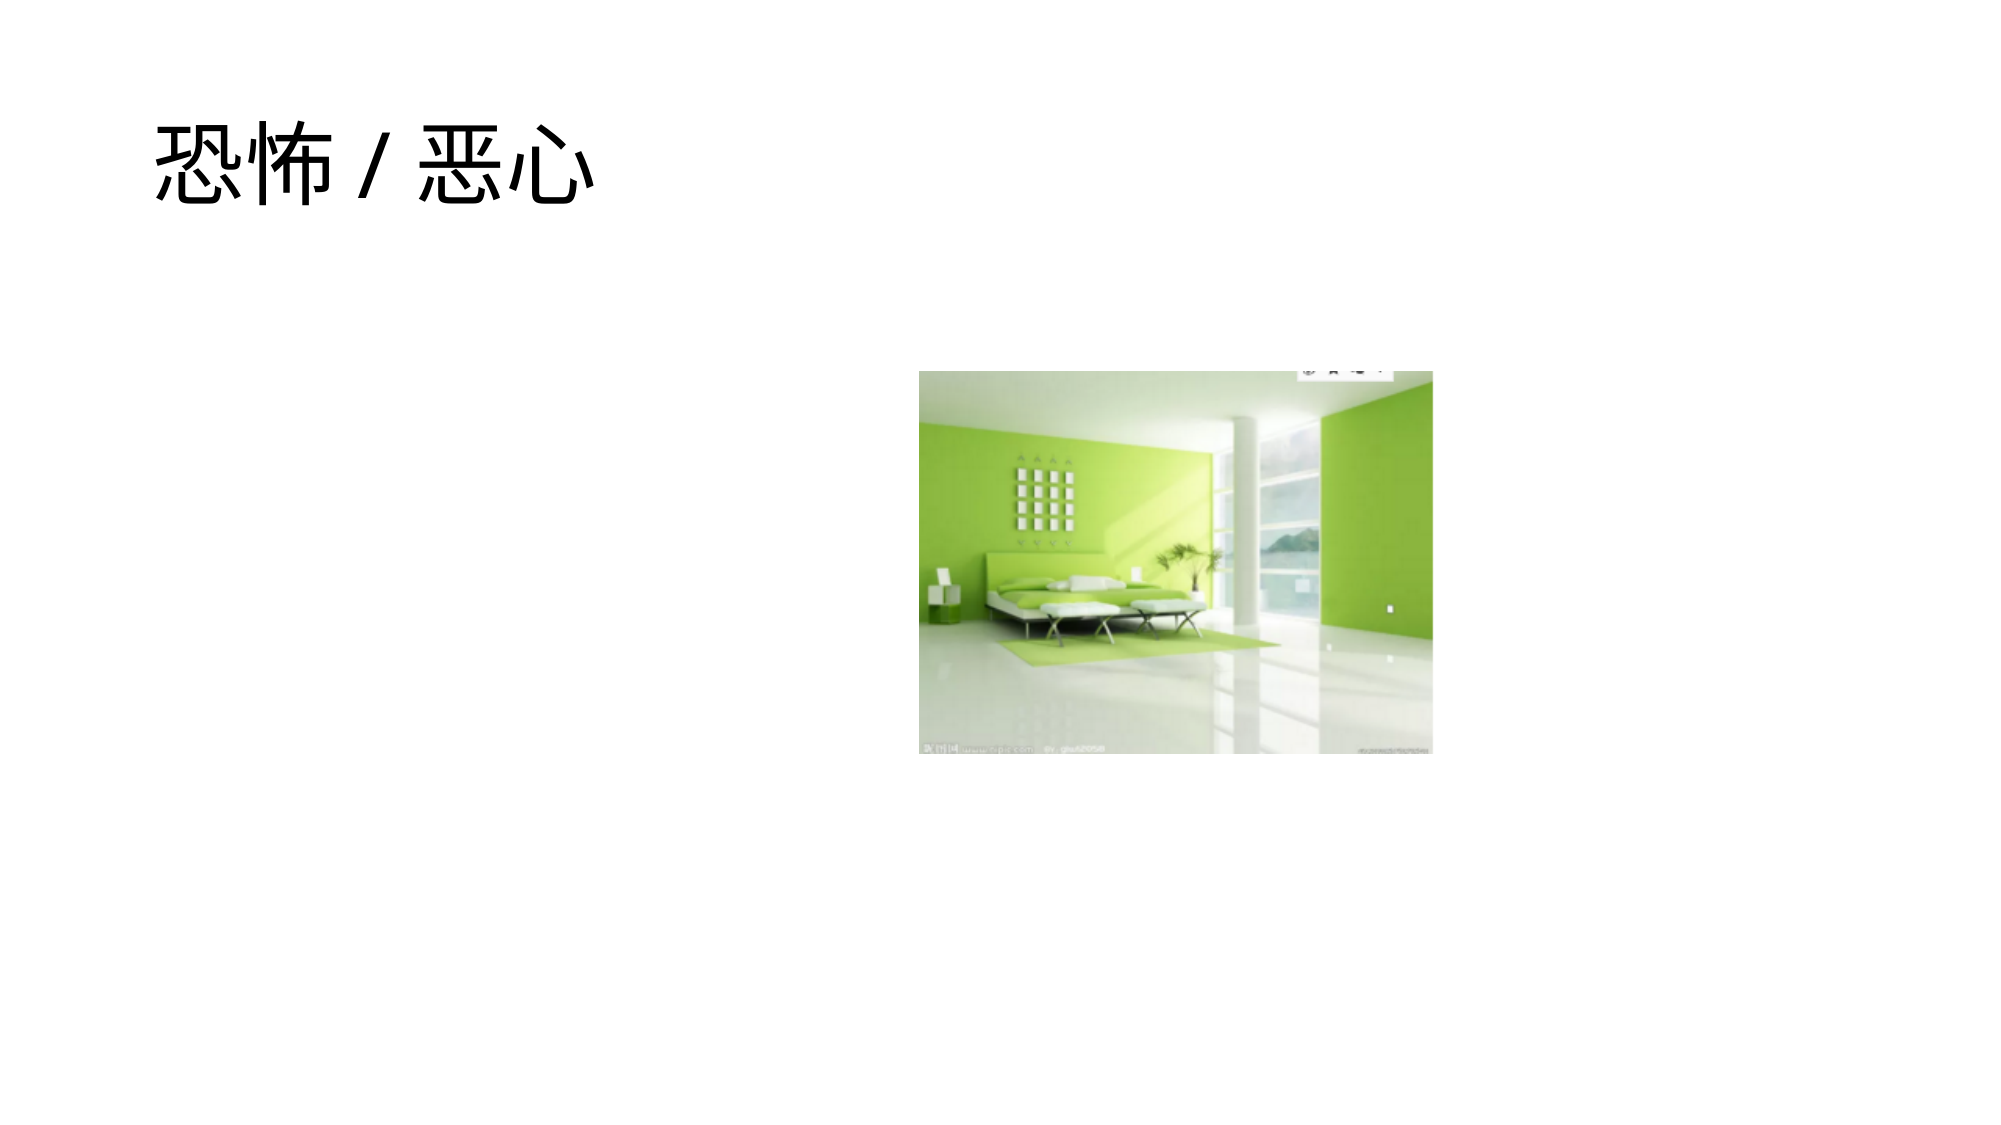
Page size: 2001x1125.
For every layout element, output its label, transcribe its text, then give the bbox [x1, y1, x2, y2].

picture [919, 371, 1441, 754]
title 恐怖/恶心 [137, 59, 1863, 278]
